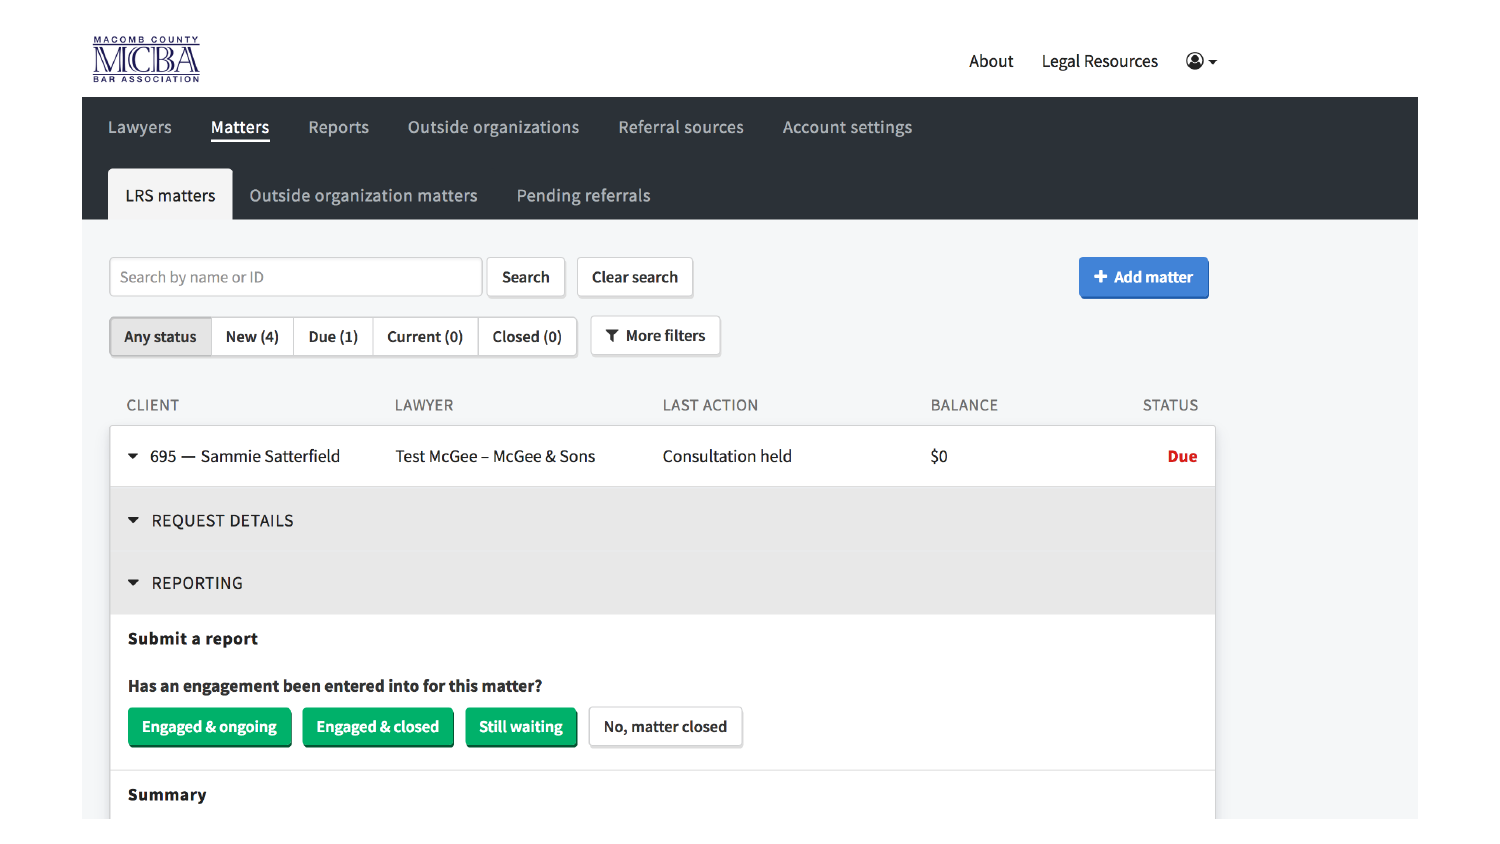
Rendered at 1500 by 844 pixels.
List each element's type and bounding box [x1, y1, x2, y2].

picture [81, 24, 1418, 819]
